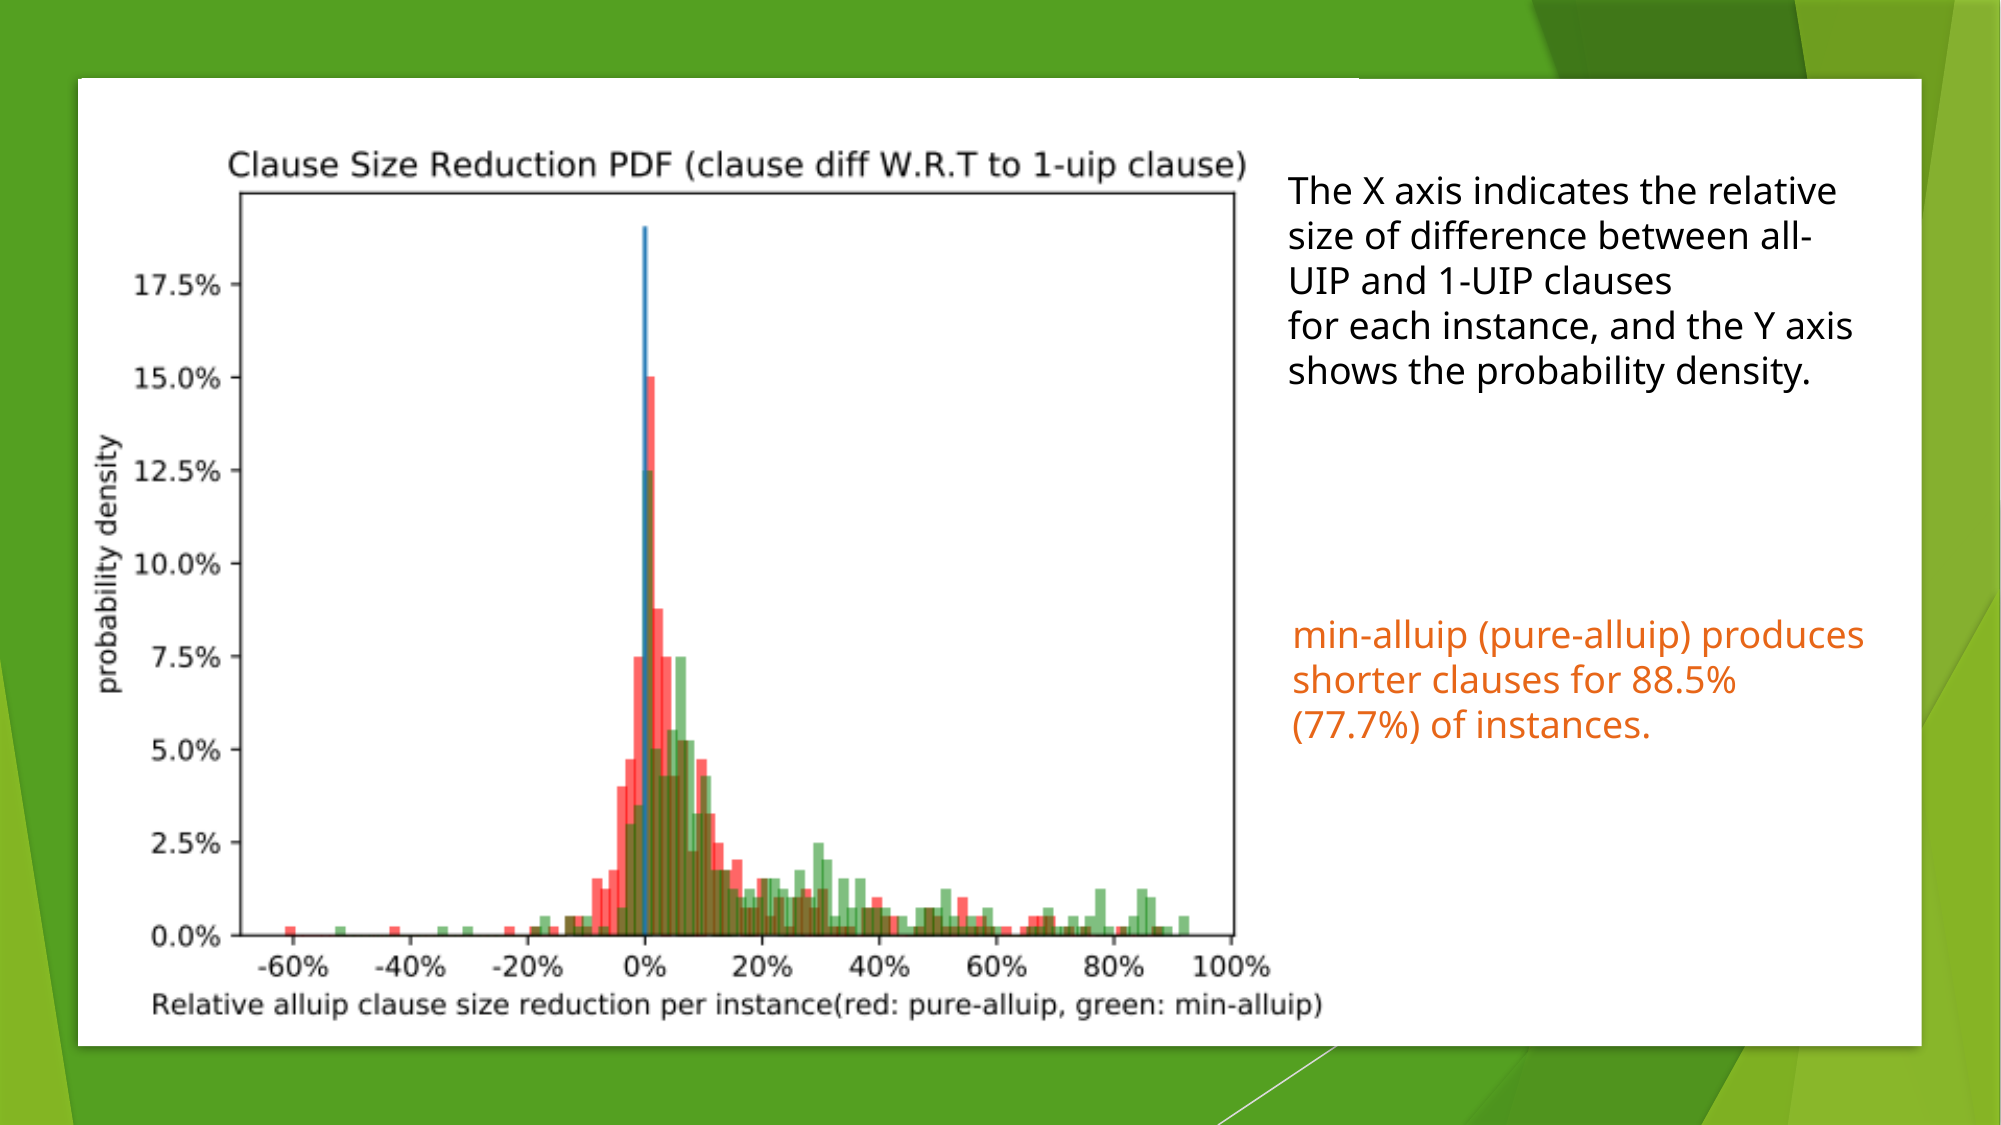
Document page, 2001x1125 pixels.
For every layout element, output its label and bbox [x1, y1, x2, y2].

text_box [0, 0, 2000, 1125]
picture [80, 78, 1360, 1039]
